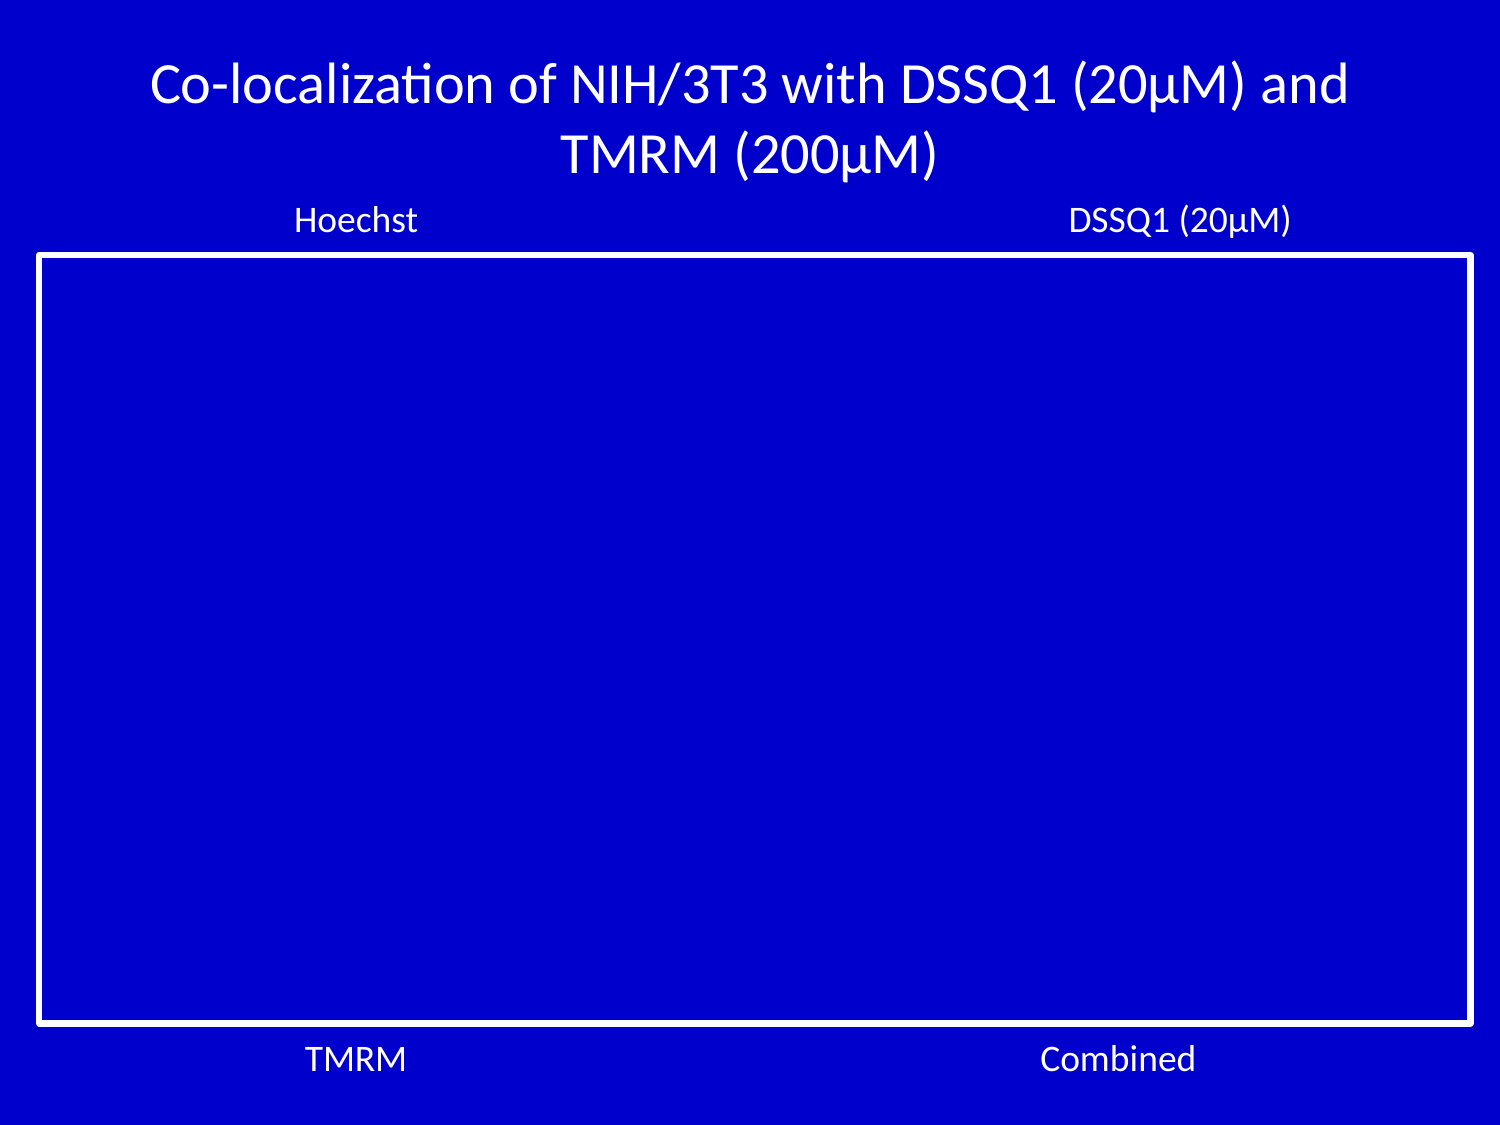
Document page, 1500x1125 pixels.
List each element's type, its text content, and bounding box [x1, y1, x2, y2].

text_box Combined [1025, 1030, 1212, 1087]
text_box Co-localization of NIH/3T3 with DSSQ1 (20µM) and TMRM (200µM) [50, 37, 1450, 193]
text_box Hoechst [279, 187, 434, 248]
text_box DSSQ1 (20µM) [1053, 187, 1307, 248]
text_box TMRM [290, 1030, 423, 1087]
picture [42, 257, 1468, 1021]
